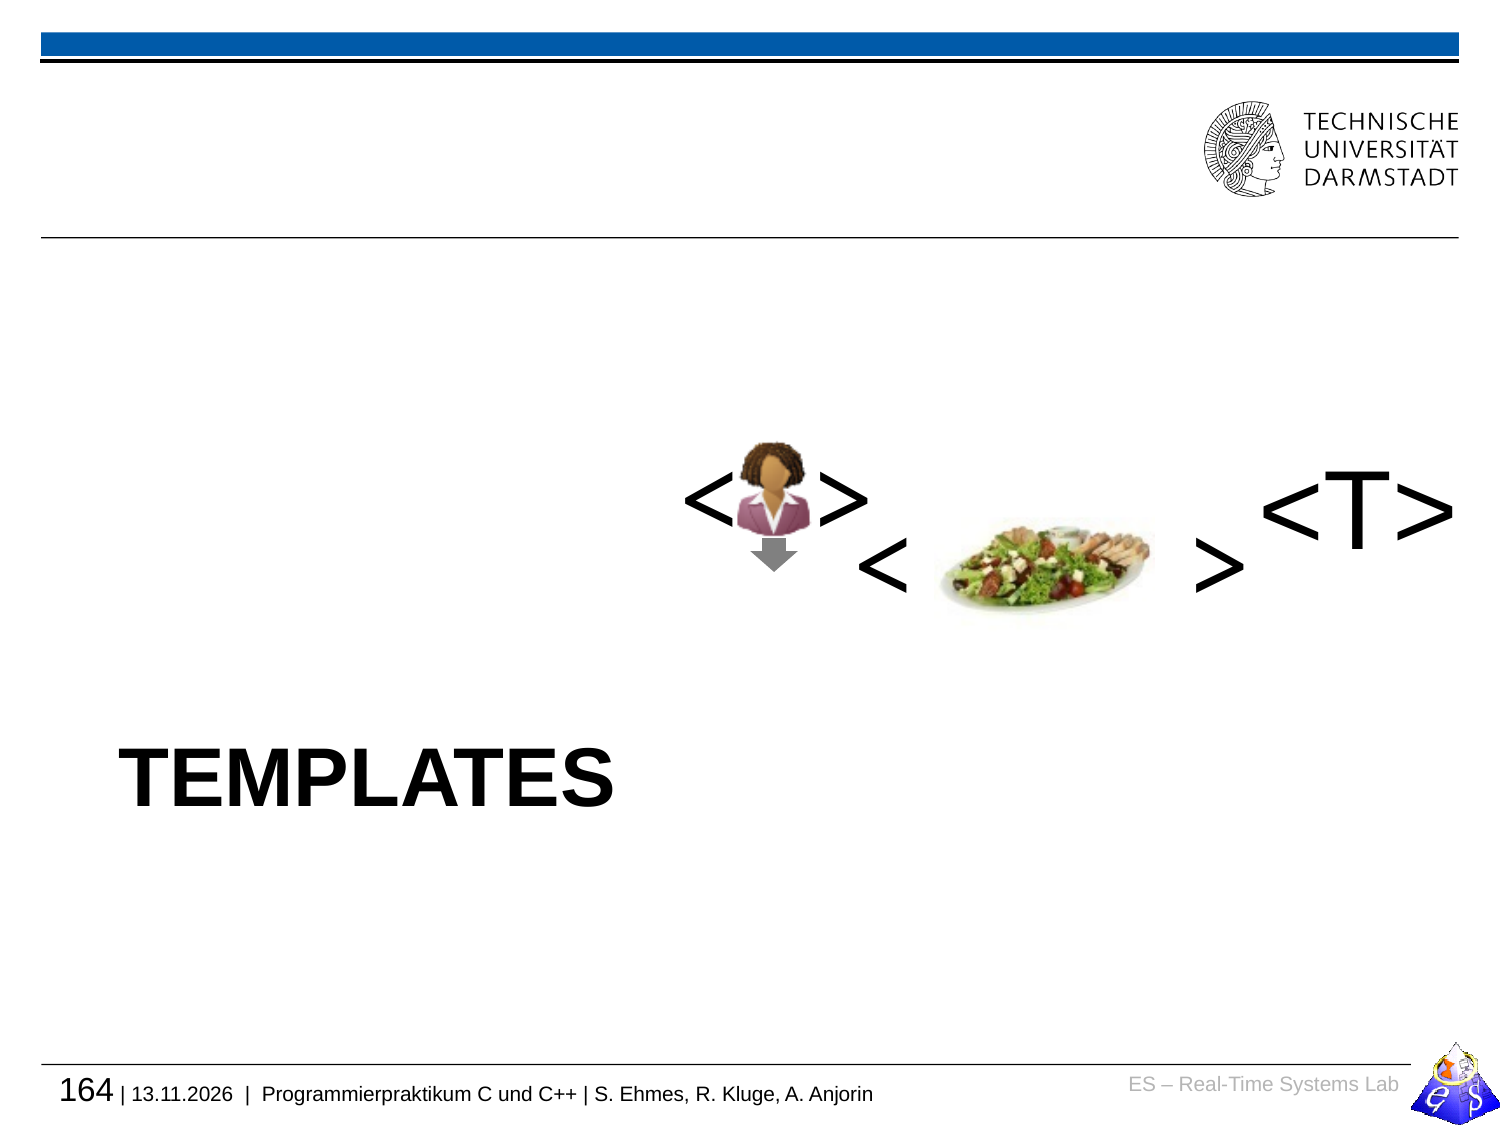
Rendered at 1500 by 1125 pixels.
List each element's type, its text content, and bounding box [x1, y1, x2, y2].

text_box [666, 432, 1475, 641]
picture [1411, 1041, 1500, 1125]
title Templates [118, 722, 1394, 947]
picture [1175, 84, 1483, 214]
